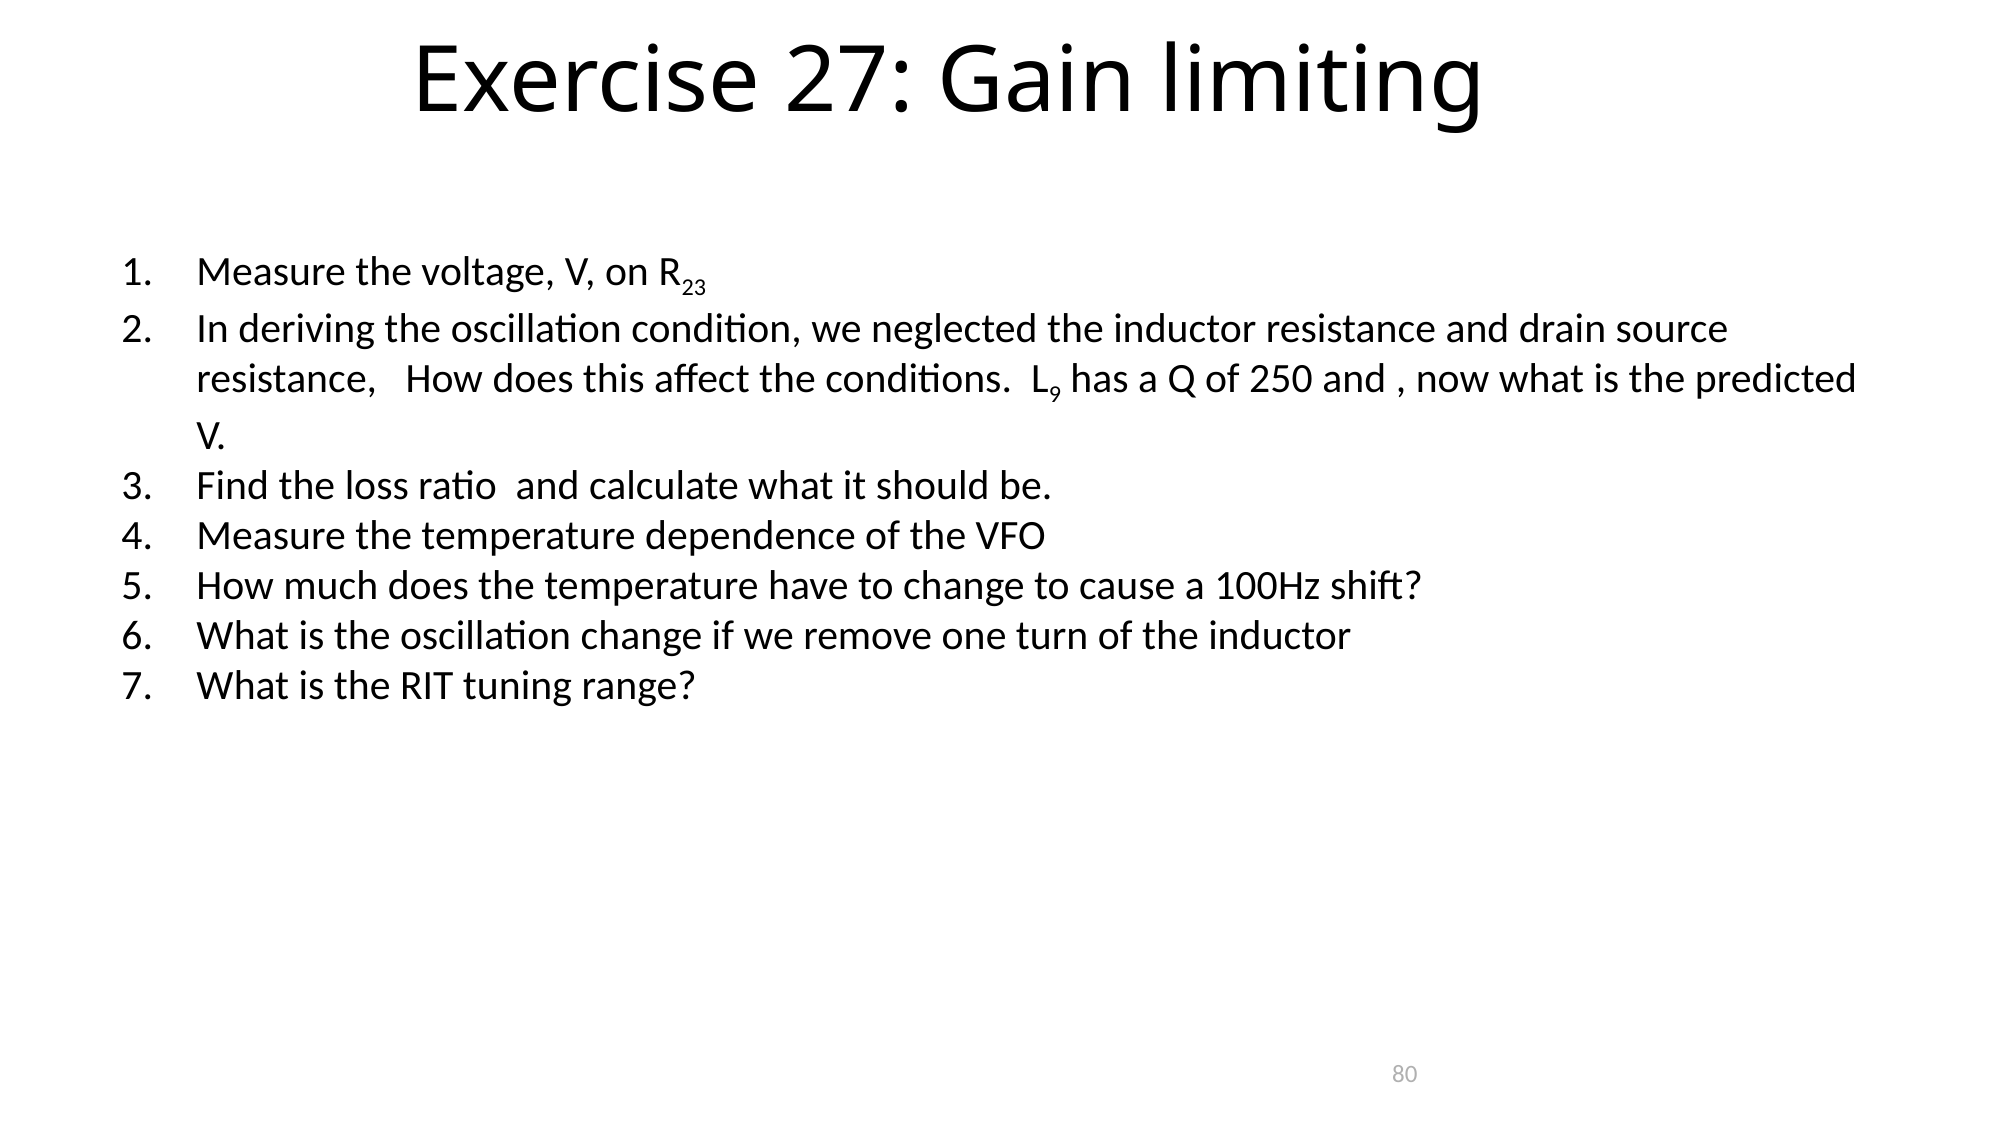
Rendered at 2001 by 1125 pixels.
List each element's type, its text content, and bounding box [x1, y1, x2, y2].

slide_number 80 [1074, 738, 1425, 1125]
text_box Exercise 27: Gain limiting [33, 20, 1867, 131]
